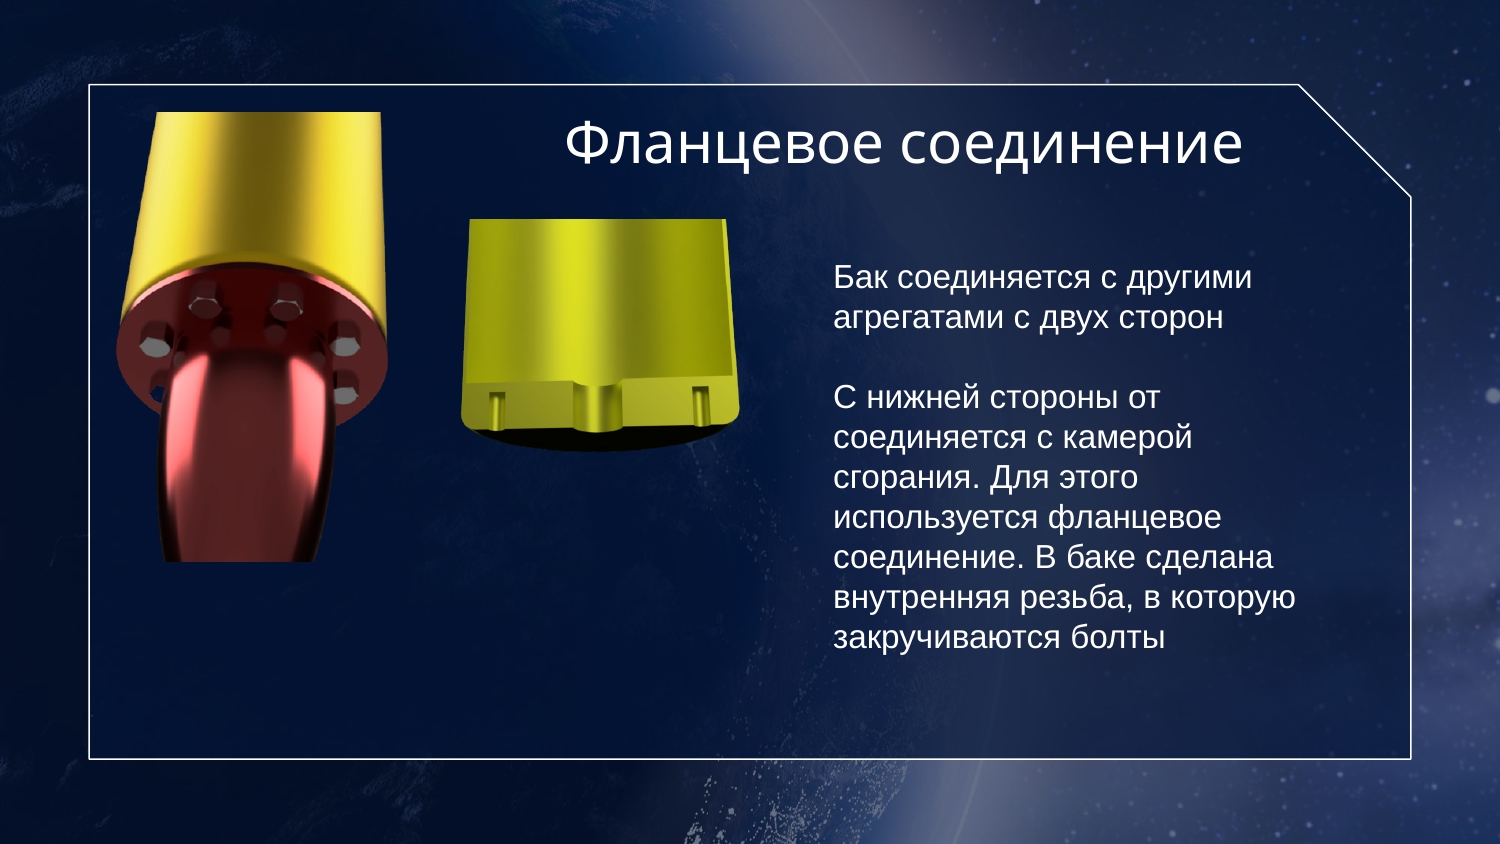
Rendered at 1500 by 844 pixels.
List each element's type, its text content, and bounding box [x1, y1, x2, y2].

text_box Бак соединяется с другими агрегатами с двух сторон С нижней стороны от соединяется с камерой сгорания. Для этого используется фланцевое соединение. В баке сделана внутренняя резьба, в которую закручиваются болты [818, 240, 1338, 464]
picture [60, 112, 771, 562]
text_box Фланцевое соединение [437, 90, 1372, 212]
